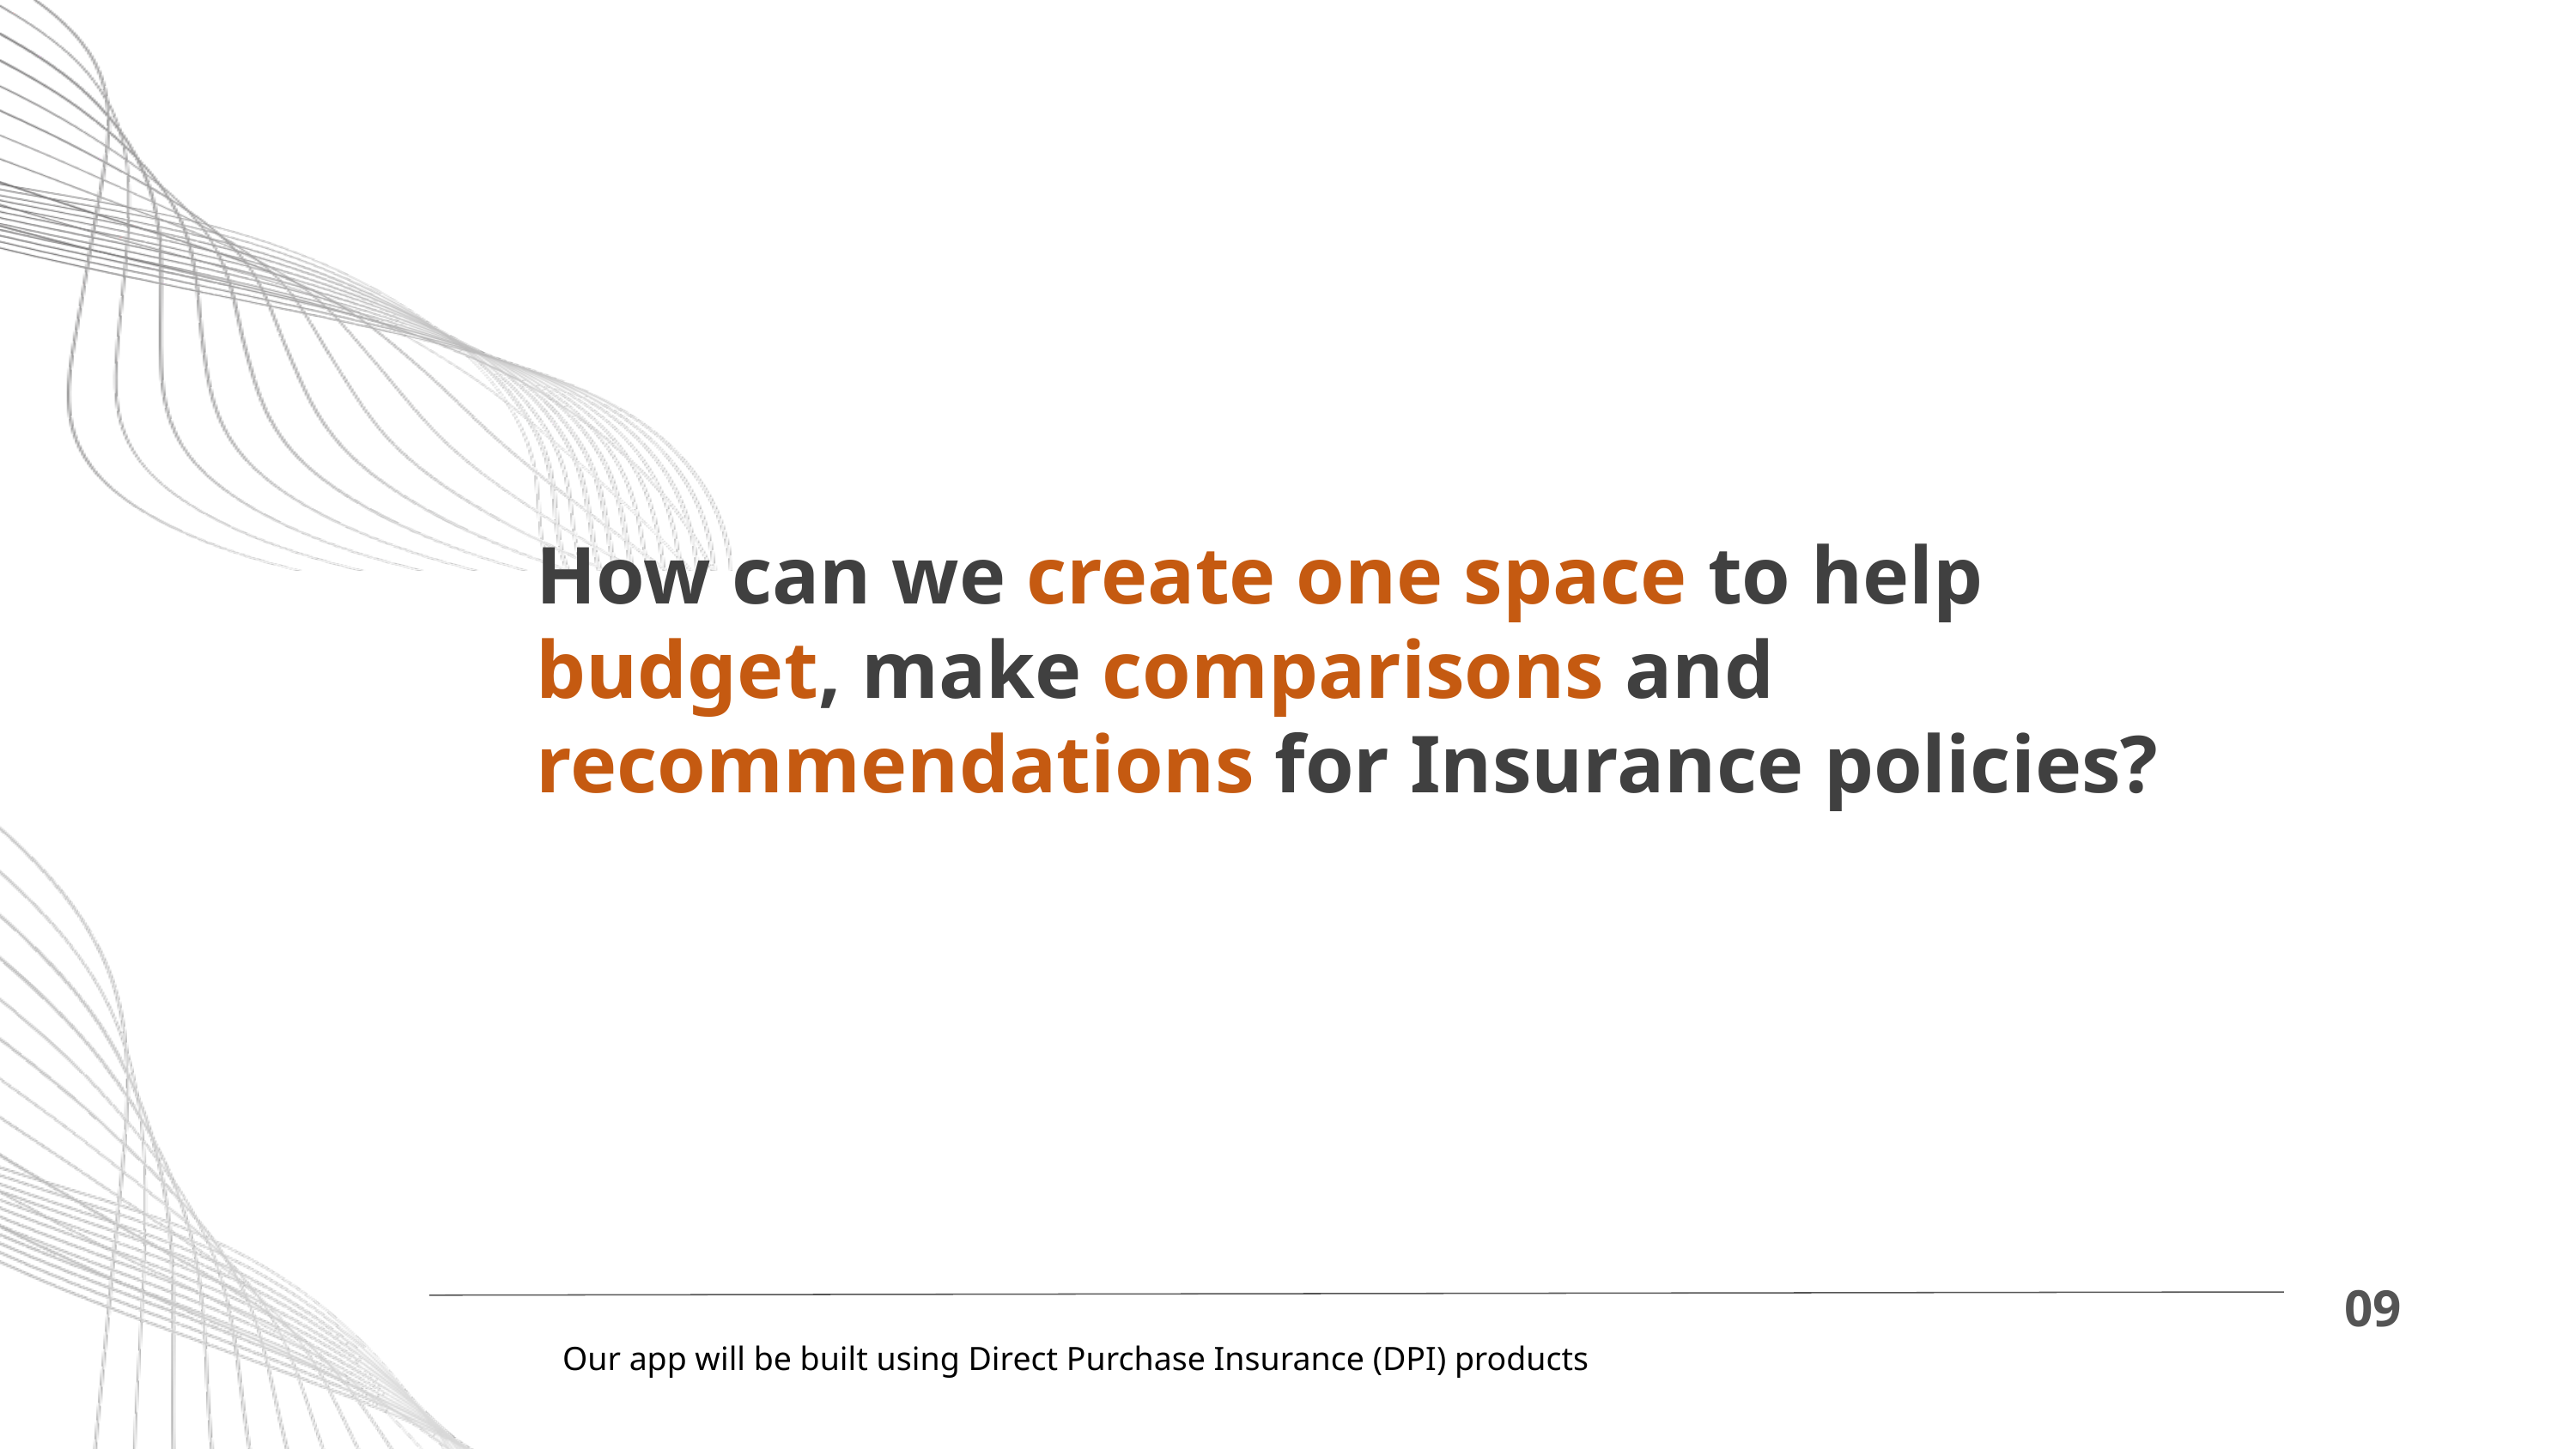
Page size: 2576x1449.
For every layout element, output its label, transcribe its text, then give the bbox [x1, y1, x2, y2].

text_box 09 [2283, 1217, 2464, 1337]
text_box How can we create one space to help budget, make comparisons and recommendations for Insurance policies? [536, 525, 2211, 809]
text_box [0, 0, 733, 572]
text_box [0, 724, 636, 1449]
text_box Our app will be built using Direct Purchase Insurance (DPI) products [550, 1331, 1612, 1384]
